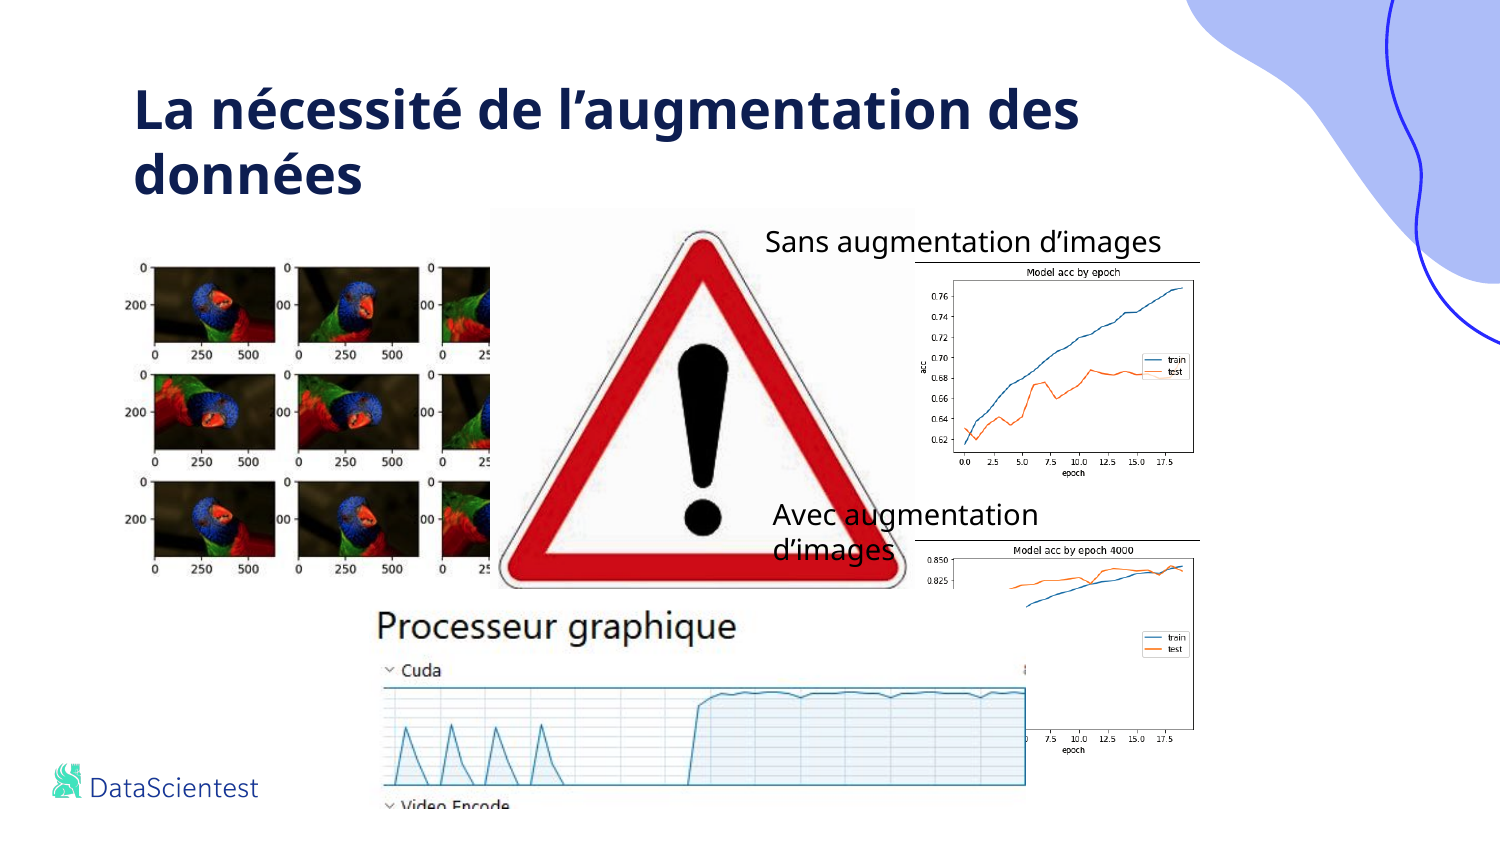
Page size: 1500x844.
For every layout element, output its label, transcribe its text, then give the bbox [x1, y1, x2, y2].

text_box Avec augmentation d’images [920, 490, 1172, 538]
picture [52, 763, 258, 798]
title La nécessité de l’augmentation des données [118, 60, 1188, 155]
text_box Sans augmentation d’images [917, 208, 1265, 274]
picture [89, 208, 1201, 809]
